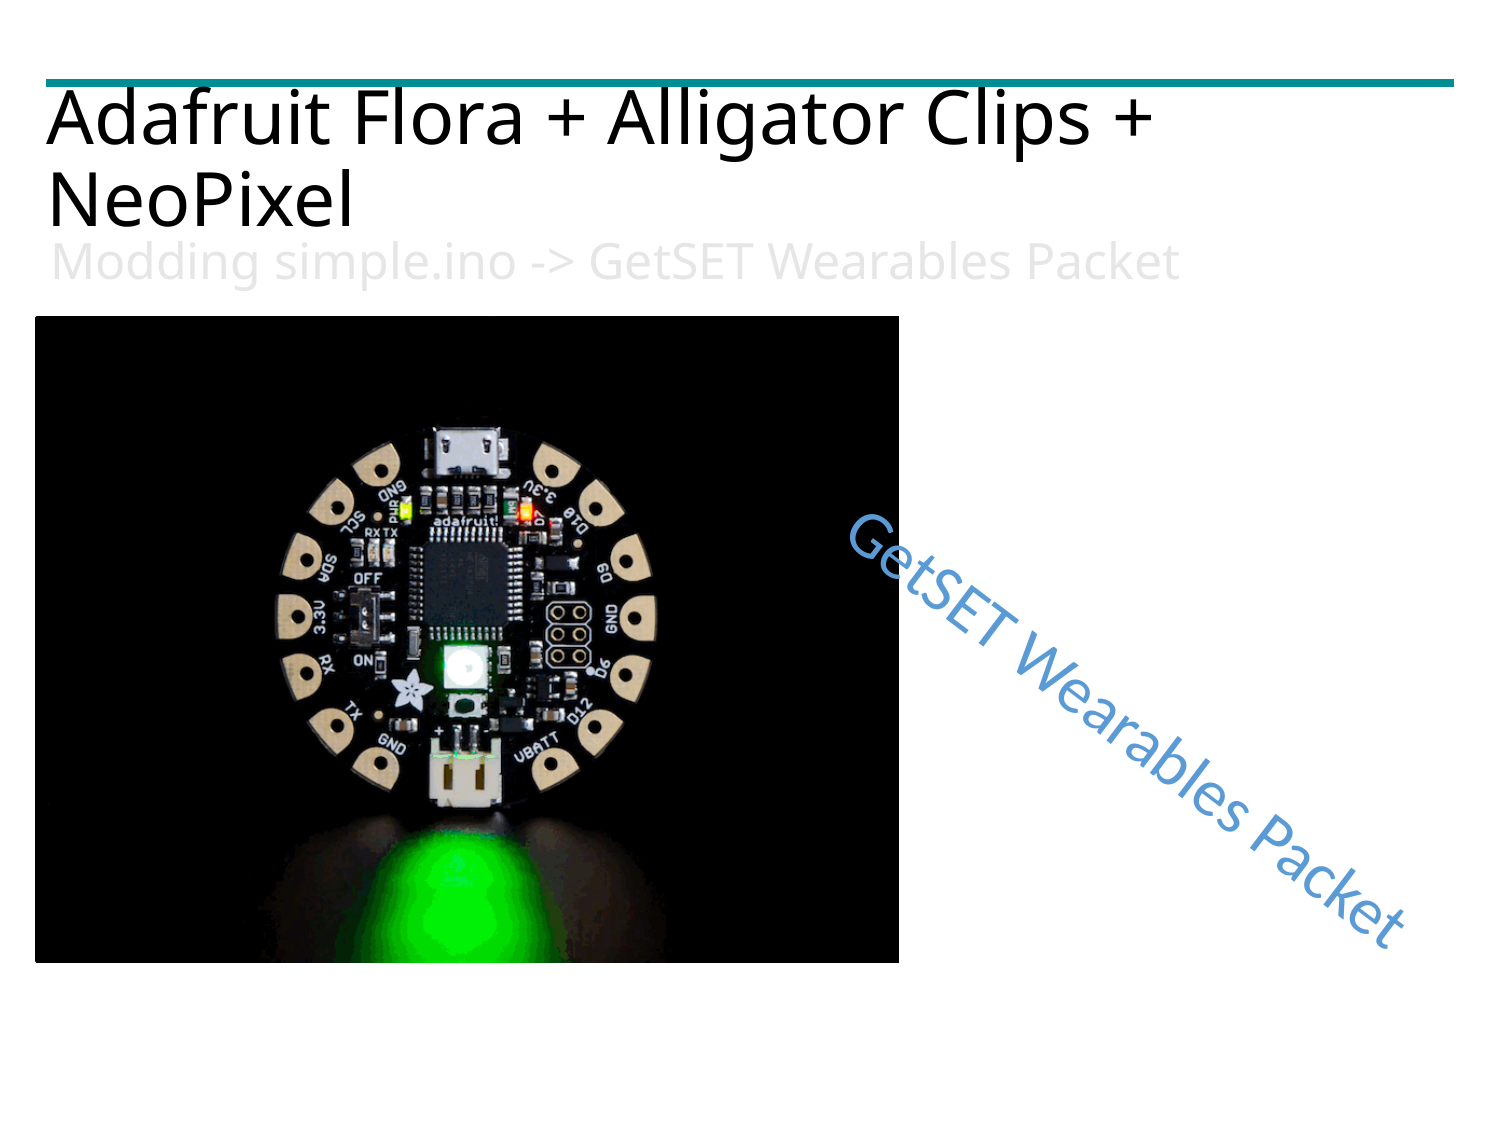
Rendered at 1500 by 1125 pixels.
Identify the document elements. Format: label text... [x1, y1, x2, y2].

list Modding simple.ino -> GetSET Wearables Packet [34, 233, 1442, 292]
title Adafruit Flora + Alligator Clips + NeoPixel [34, 114, 1442, 208]
text_box GetSET Wearables Packet [899, 490, 1444, 979]
picture [35, 316, 899, 963]
